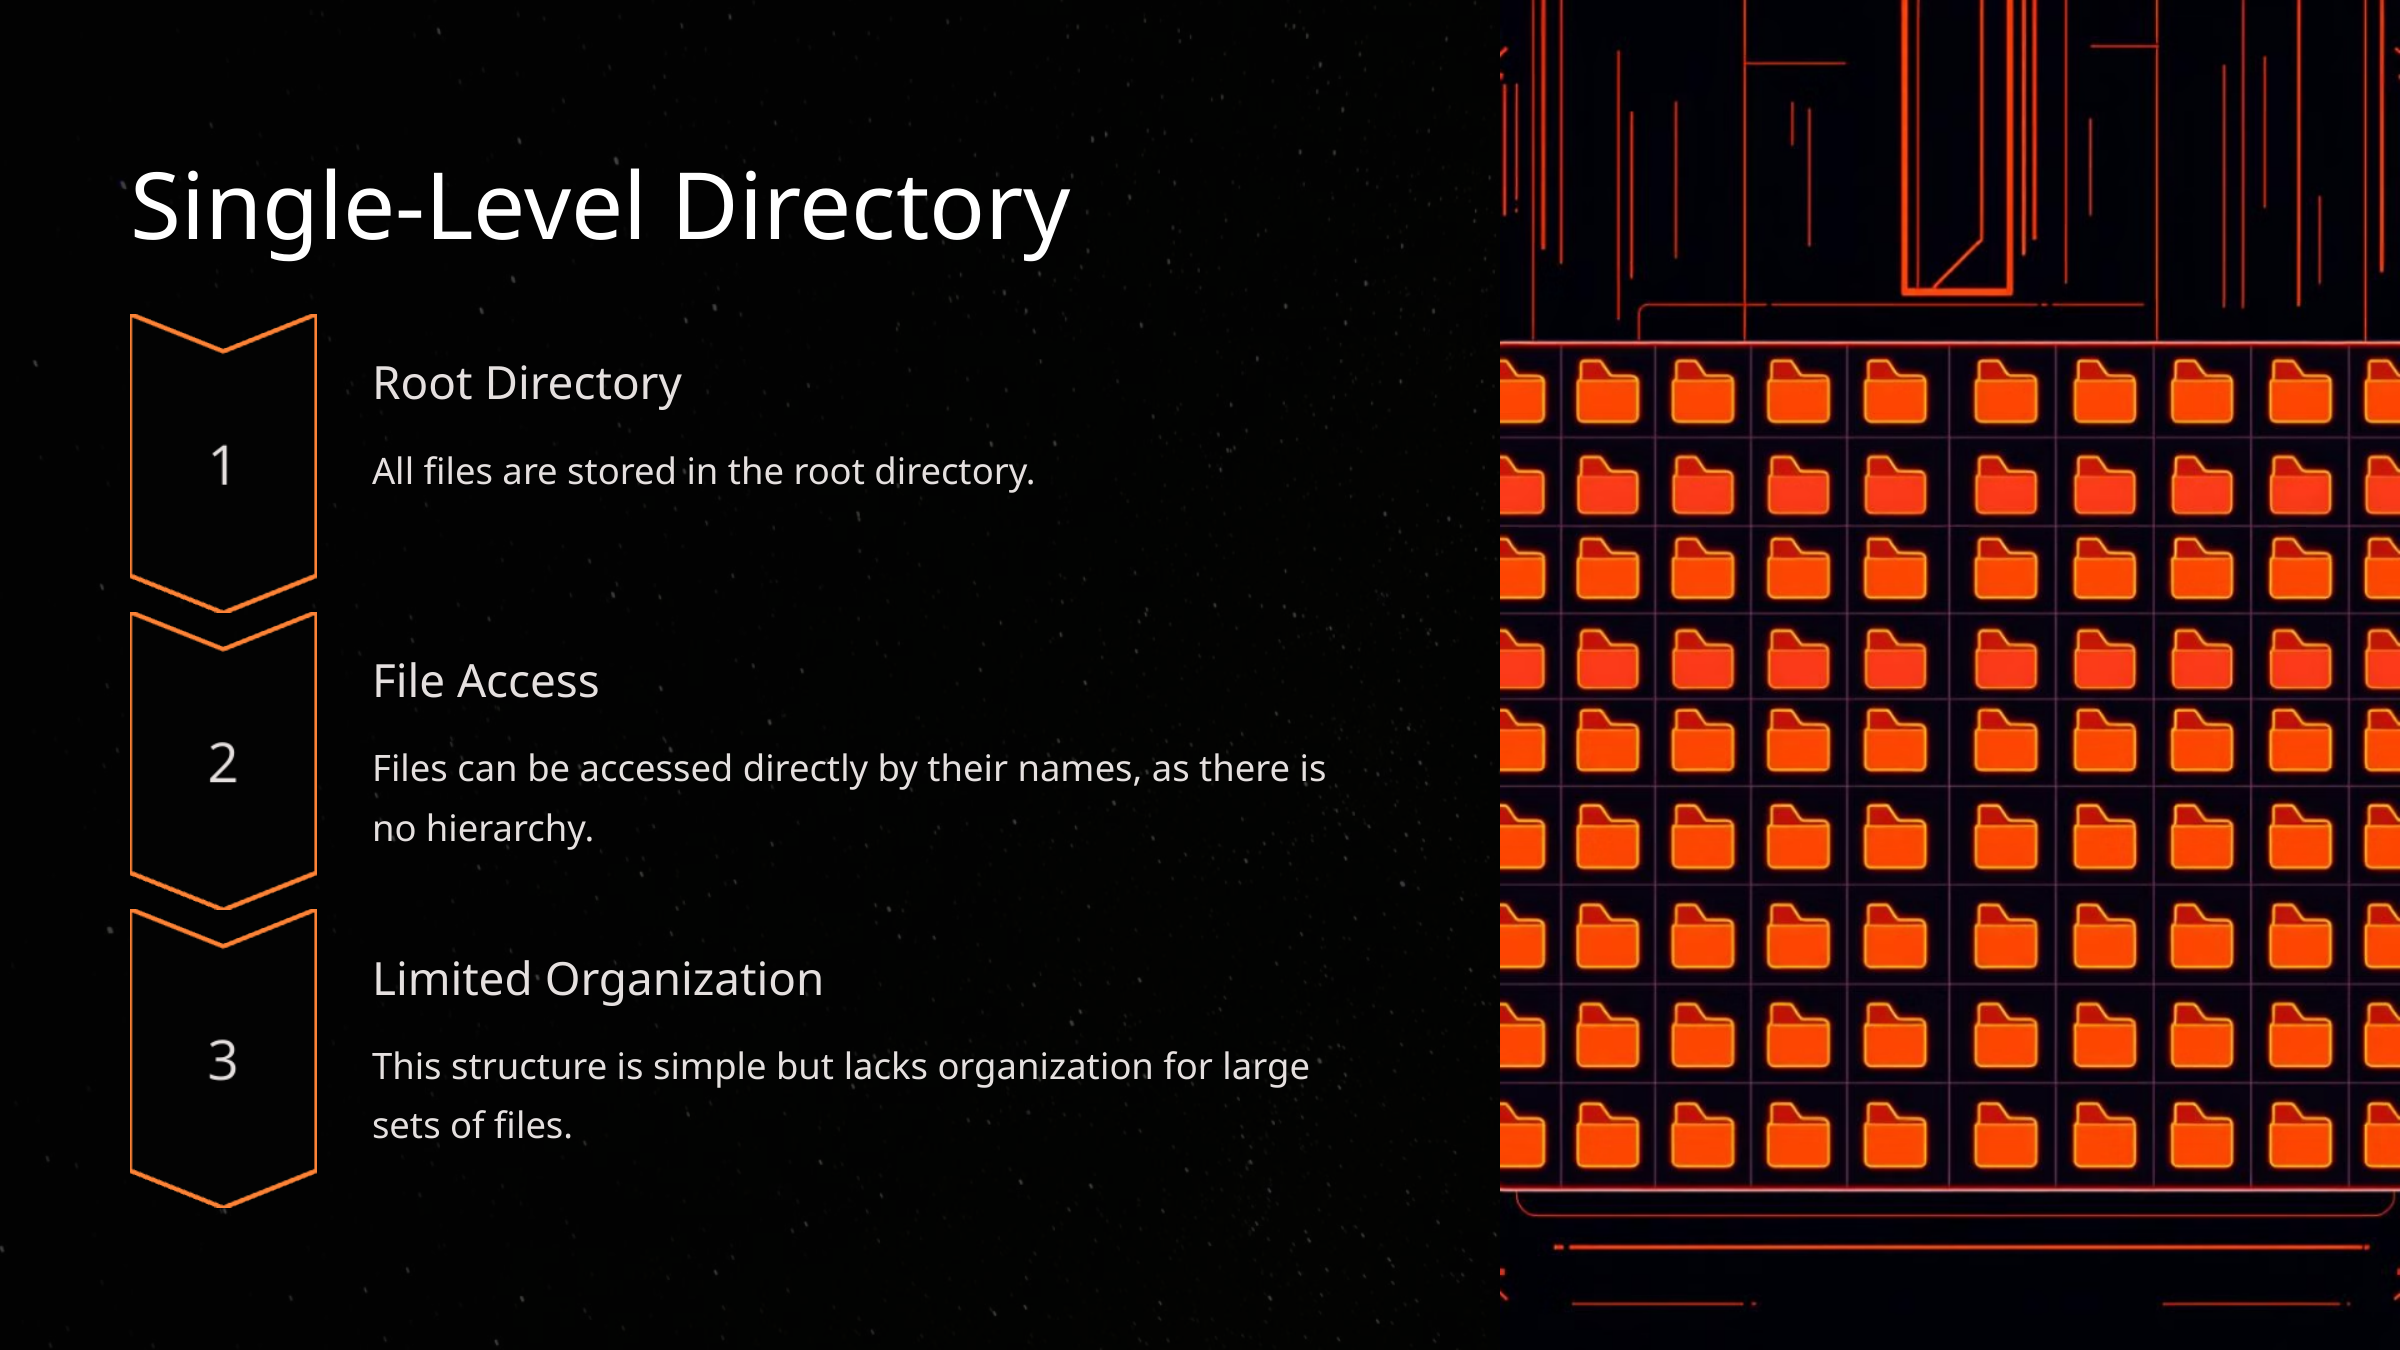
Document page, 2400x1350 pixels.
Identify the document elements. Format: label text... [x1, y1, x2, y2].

text_box Root Directory [371, 351, 838, 410]
picture [0, 0, 2400, 1350]
text_box This structure is simple but lacks organization for large sets of files. [372, 1027, 1370, 1147]
text_box File Access [371, 649, 838, 708]
text_box Files can be accessed directly by their names, as there is no hierarchy. [372, 729, 1370, 849]
text_box All files are stored in the root directory. [372, 432, 1370, 492]
text_box Limited Organization [371, 947, 838, 1006]
text_box Single-Level Directory [130, 142, 1080, 259]
